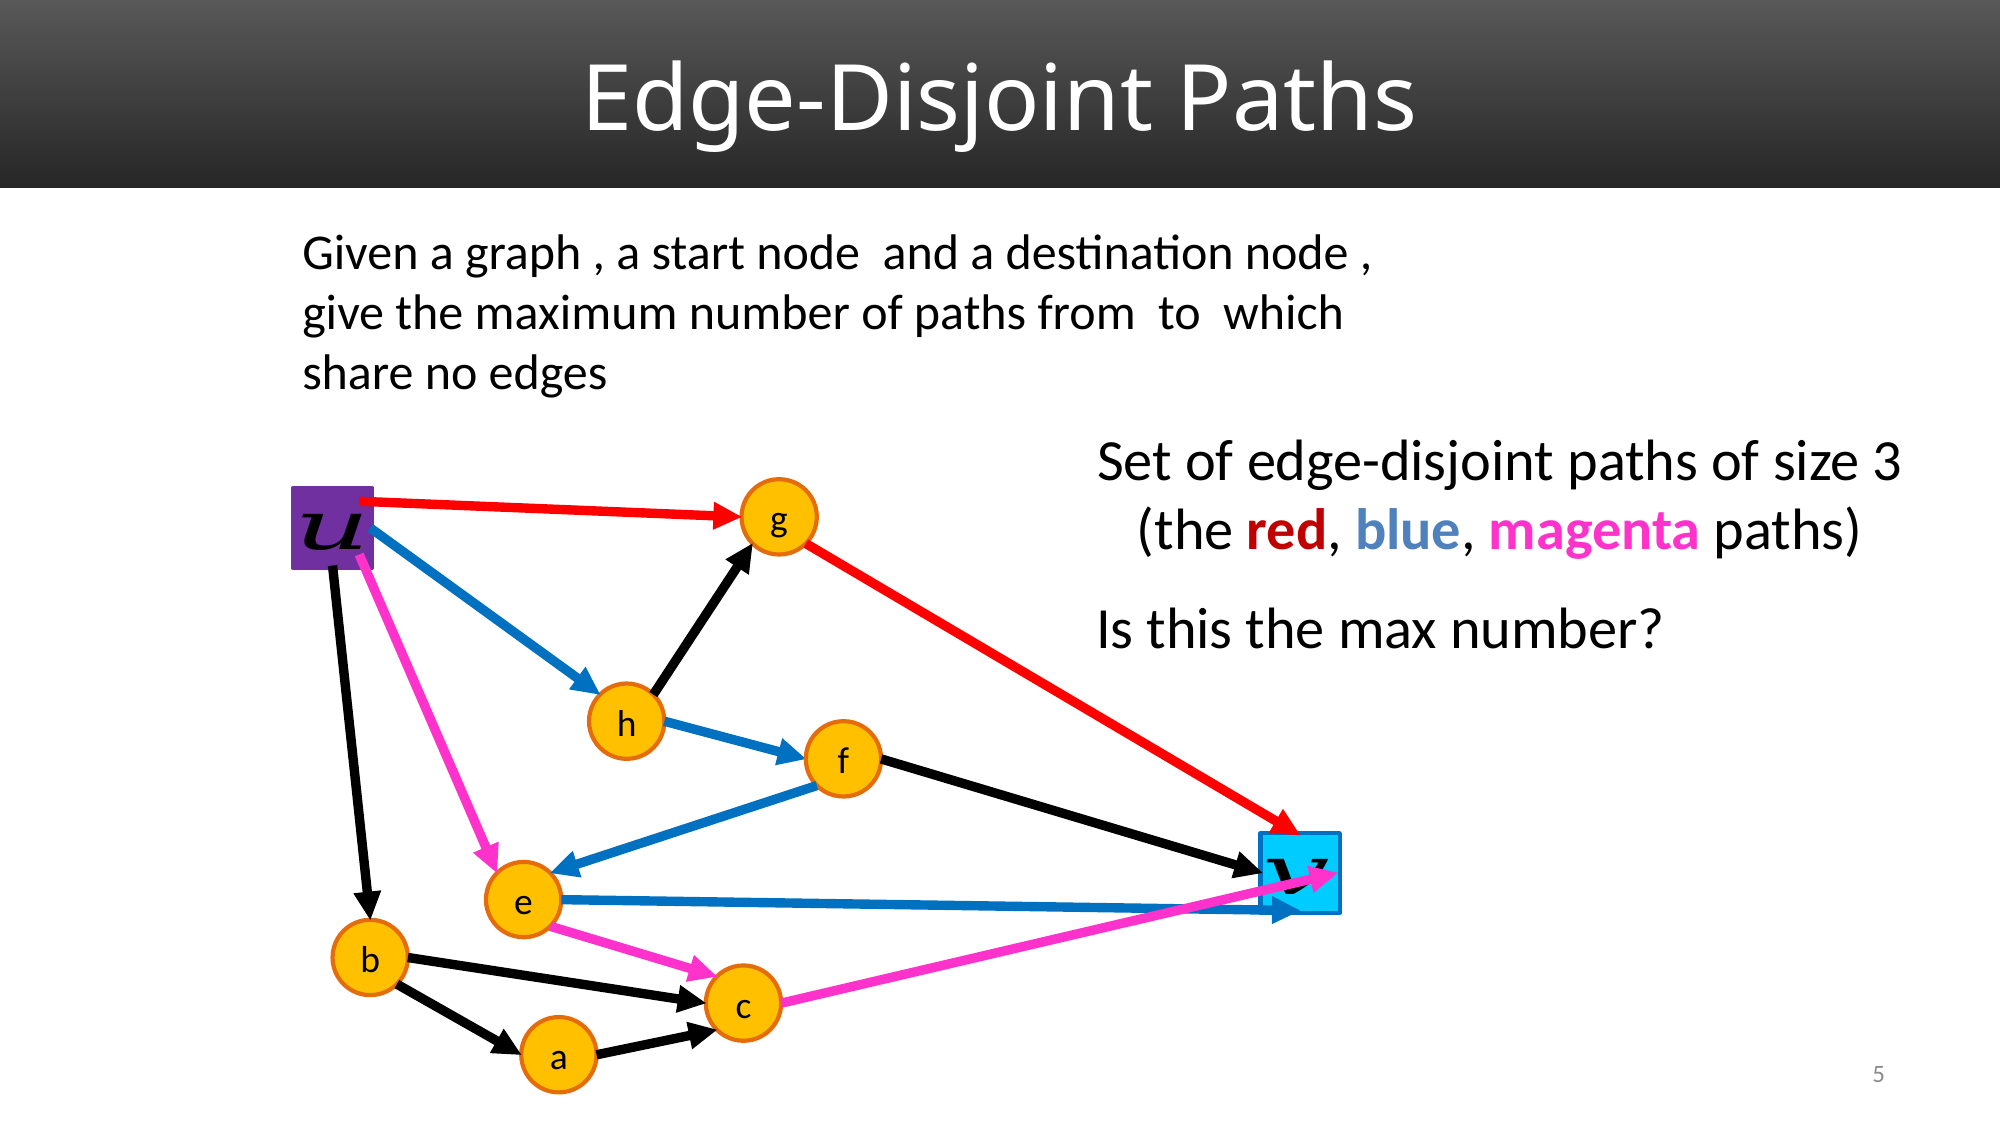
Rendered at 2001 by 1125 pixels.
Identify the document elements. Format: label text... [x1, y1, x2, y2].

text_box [358, 500, 742, 517]
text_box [780, 899, 1274, 1004]
text_box g [740, 477, 819, 557]
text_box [332, 565, 371, 921]
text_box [664, 720, 800, 760]
title Edge-Disjoint Paths [99, 24, 1900, 163]
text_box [805, 543, 1301, 836]
text_box Set of edge-disjoint paths of size 3 (the red, blue, magenta paths) [1082, 414, 1918, 570]
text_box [561, 872, 1263, 900]
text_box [880, 758, 1274, 847]
text_box b [330, 917, 410, 998]
text_box e [483, 859, 563, 940]
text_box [358, 554, 498, 874]
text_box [550, 926, 718, 977]
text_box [596, 1029, 718, 1055]
text_box Is this the max number? [1305, 582, 1680, 668]
slide_number 5 [1433, 1042, 1900, 1103]
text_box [369, 527, 601, 695]
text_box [396, 983, 522, 1055]
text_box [653, 543, 753, 695]
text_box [407, 957, 707, 1004]
text_box c [704, 963, 783, 1043]
text_box a [520, 1014, 598, 1095]
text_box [550, 785, 818, 874]
text_box h [586, 681, 667, 761]
